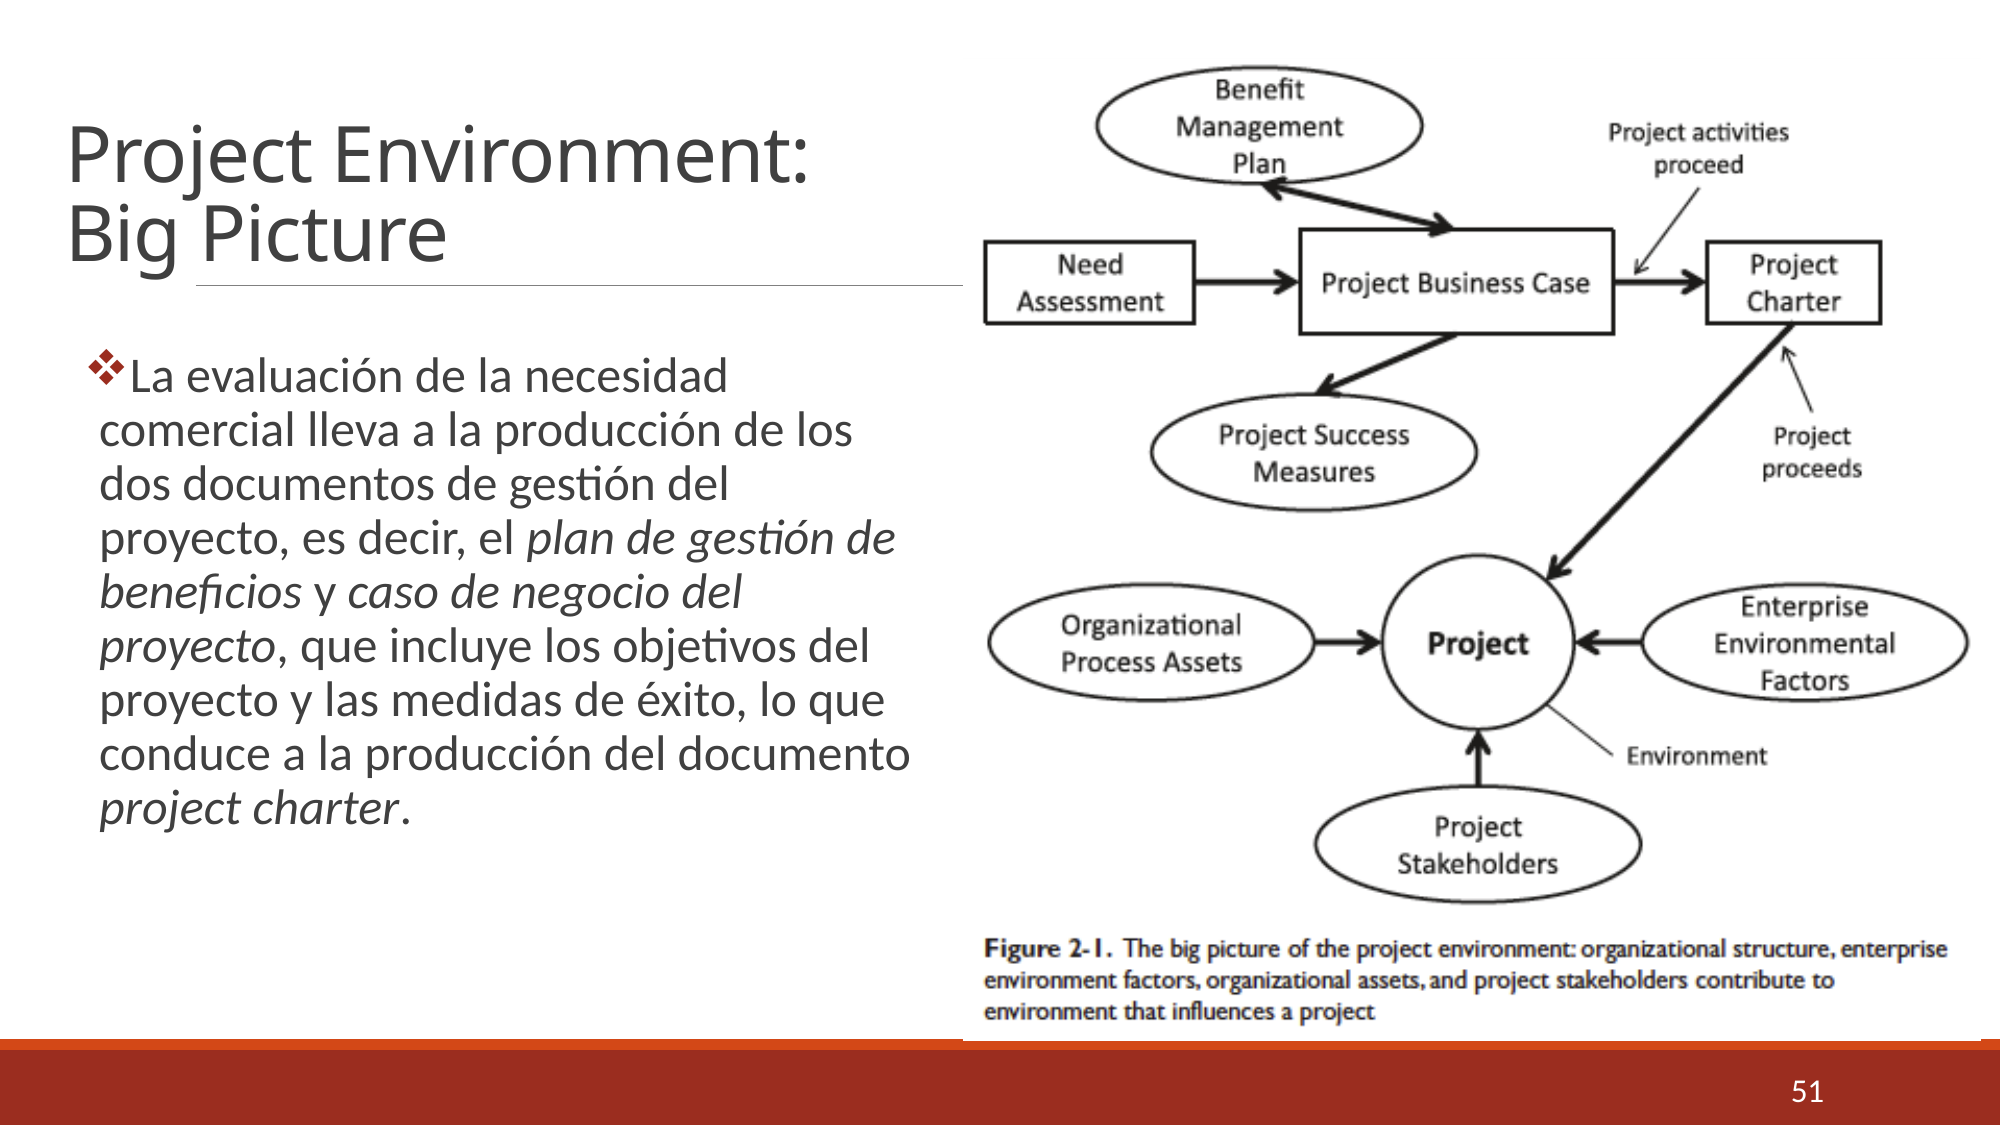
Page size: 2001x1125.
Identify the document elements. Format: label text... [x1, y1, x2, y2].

slide_number 51 [1624, 1059, 1840, 1120]
picture [963, 56, 1981, 1042]
list La evaluación de la necesidad comercial lleva a la producción de los dos documentos de gestión del proyecto, es decir, el plan de gestión de beneficios y caso de negocio del proyecto, que incluye los objetivos del proyecto y las medidas de éxito, lo que conduce a la producción del documento project charter. [84, 341, 924, 1018]
title Project Environment: Big Picture [50, 47, 827, 285]
